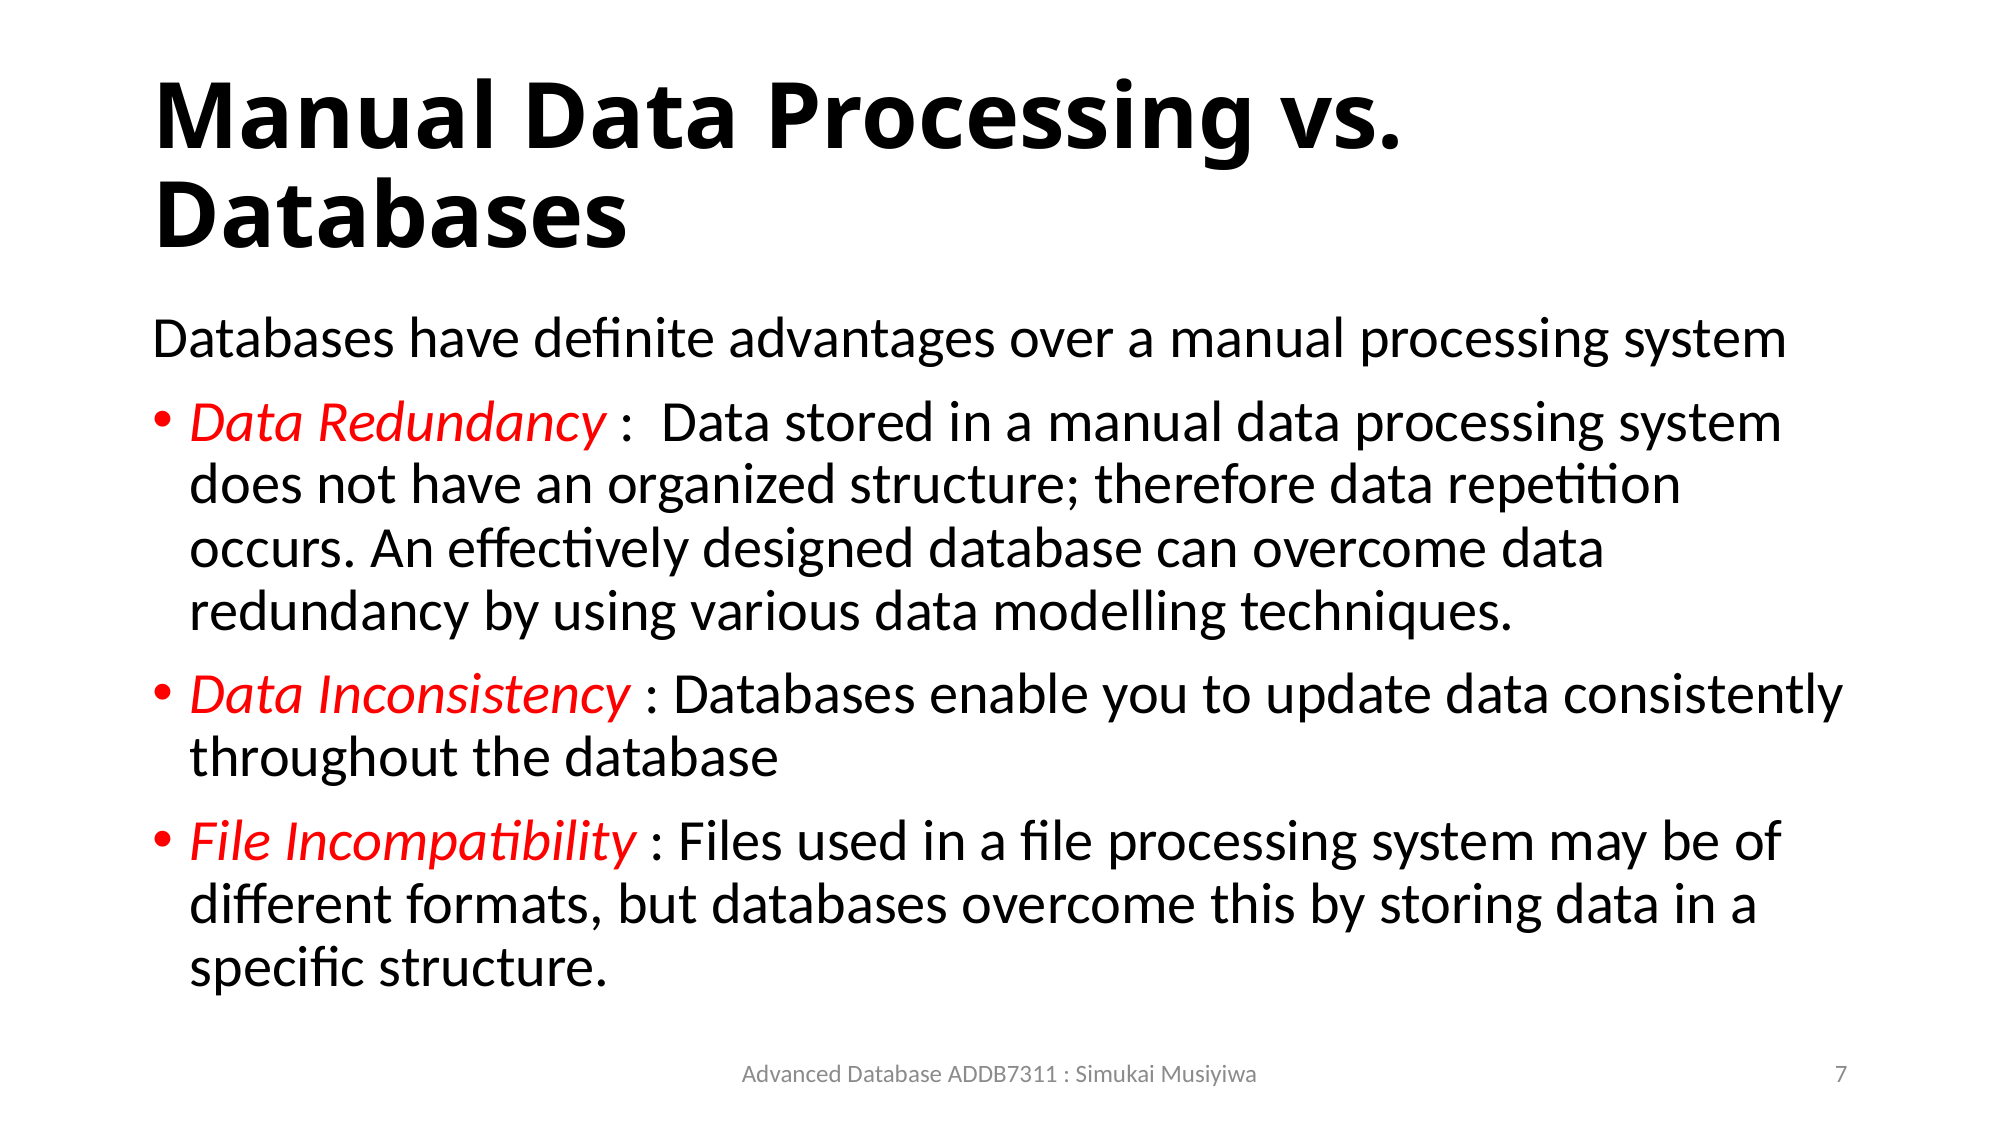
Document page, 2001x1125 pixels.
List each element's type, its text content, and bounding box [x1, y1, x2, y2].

title Manual Data Processing vs. Databases [137, 59, 1863, 278]
list Databases have definite advantages over a manual processing system Data Redundancy : Data stored in a manual data processing system does not have an organized structure; therefore data repetition occurs. An effectively designed database can overcome data redundancy by using various data modelling techniques. Data Inconsistency : Databases enable you to update data consistently throughout the database File Incompatibility : Files used in a file processing system may be of different formats, but databases overcome this by storing data in a specific structure. [137, 299, 1863, 1014]
slide_number 7 [1412, 1042, 1863, 1103]
footer Advanced Database ADDB7311 : Simukai Musiyiwa [662, 1042, 1338, 1103]
